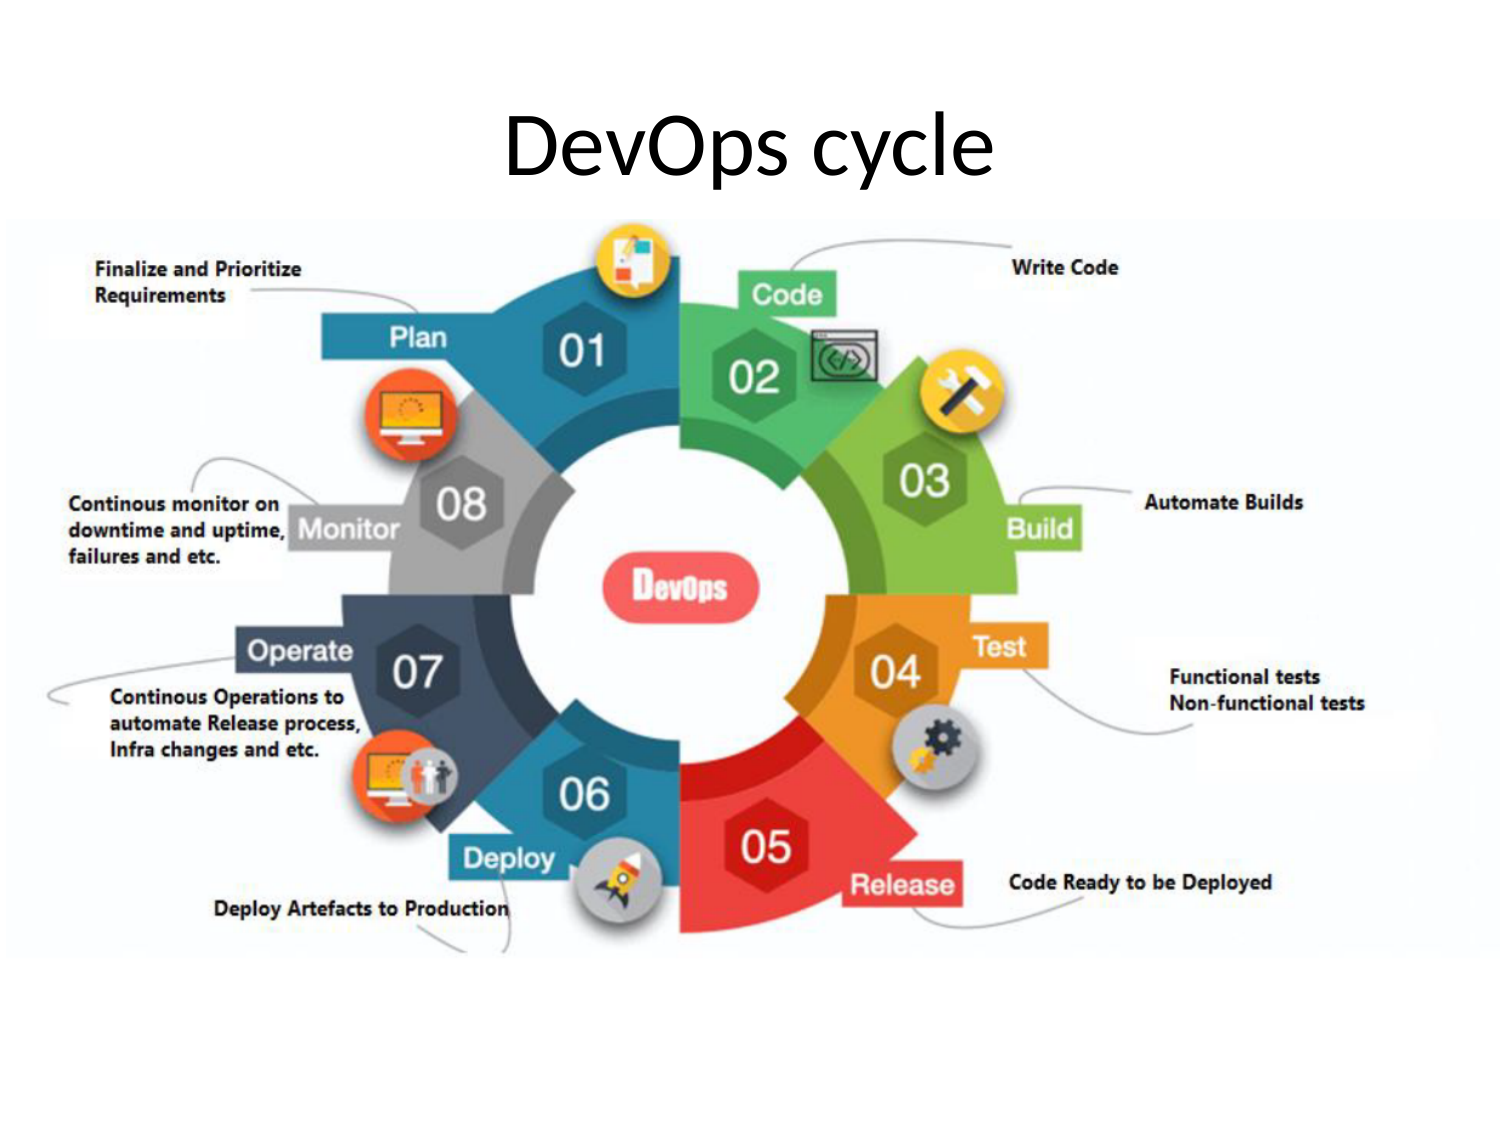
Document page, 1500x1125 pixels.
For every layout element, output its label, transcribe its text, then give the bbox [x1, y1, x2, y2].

title DevOps cycle [75, 45, 1425, 218]
picture [6, 219, 1500, 968]
